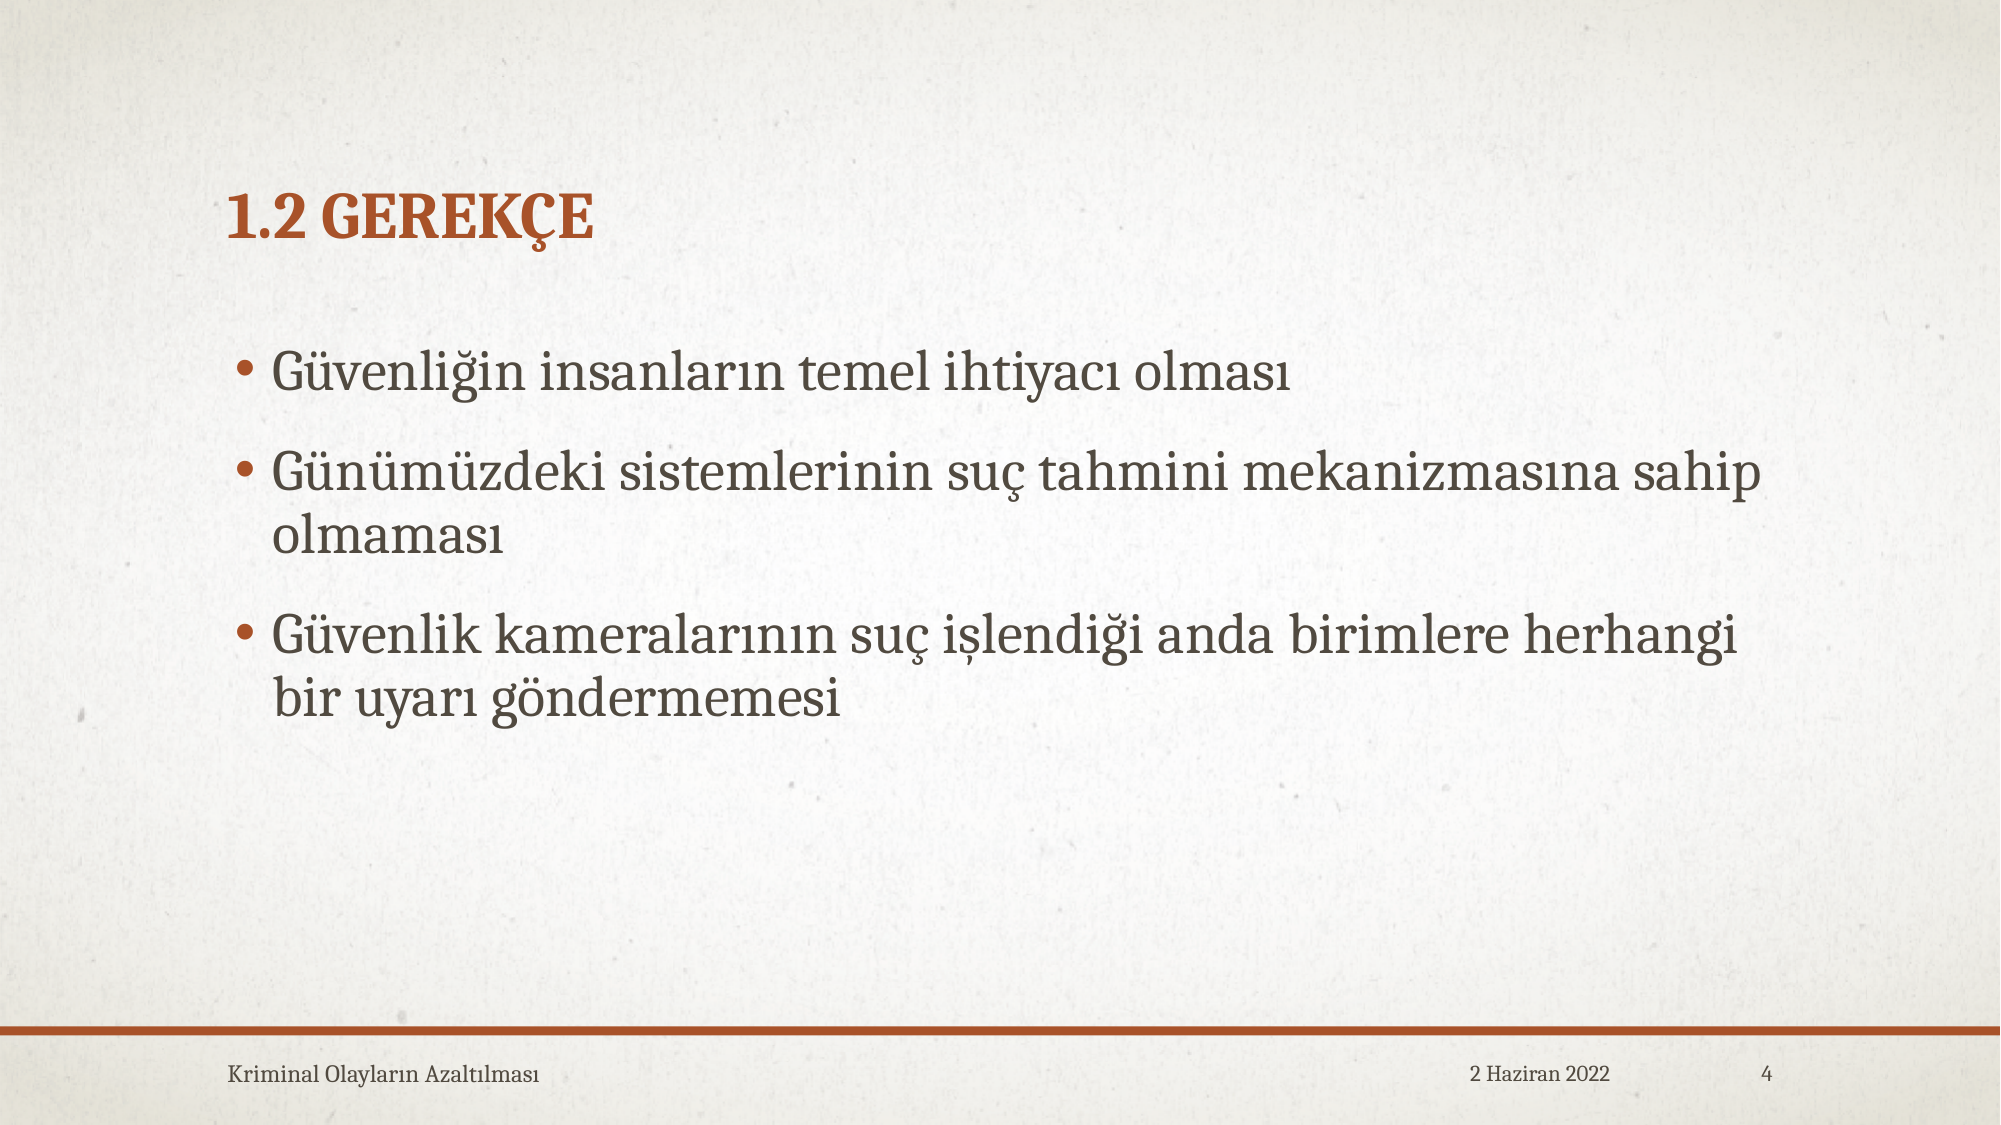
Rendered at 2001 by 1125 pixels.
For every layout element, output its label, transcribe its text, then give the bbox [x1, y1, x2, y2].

slide_number 2 Haziran 2022 [1403, 1053, 1626, 1093]
list Güvenliğin insanların temel ihtiyacı olması Günümüzdeki sistemlerinin suç tahmini mekanizmasına sahip olmaması Güvenlik kameralarının suç işlendiği anda birimlere herhangi bir uyarı göndermemesi [212, 224, 1788, 900]
footer Kriminal Olayların Azaltılması [212, 1053, 1063, 1093]
title 1.2 GEREKÇE [212, 73, 1788, 224]
picture [0, 0, 2001, 1125]
slide_number 4 [1672, 1053, 1788, 1093]
